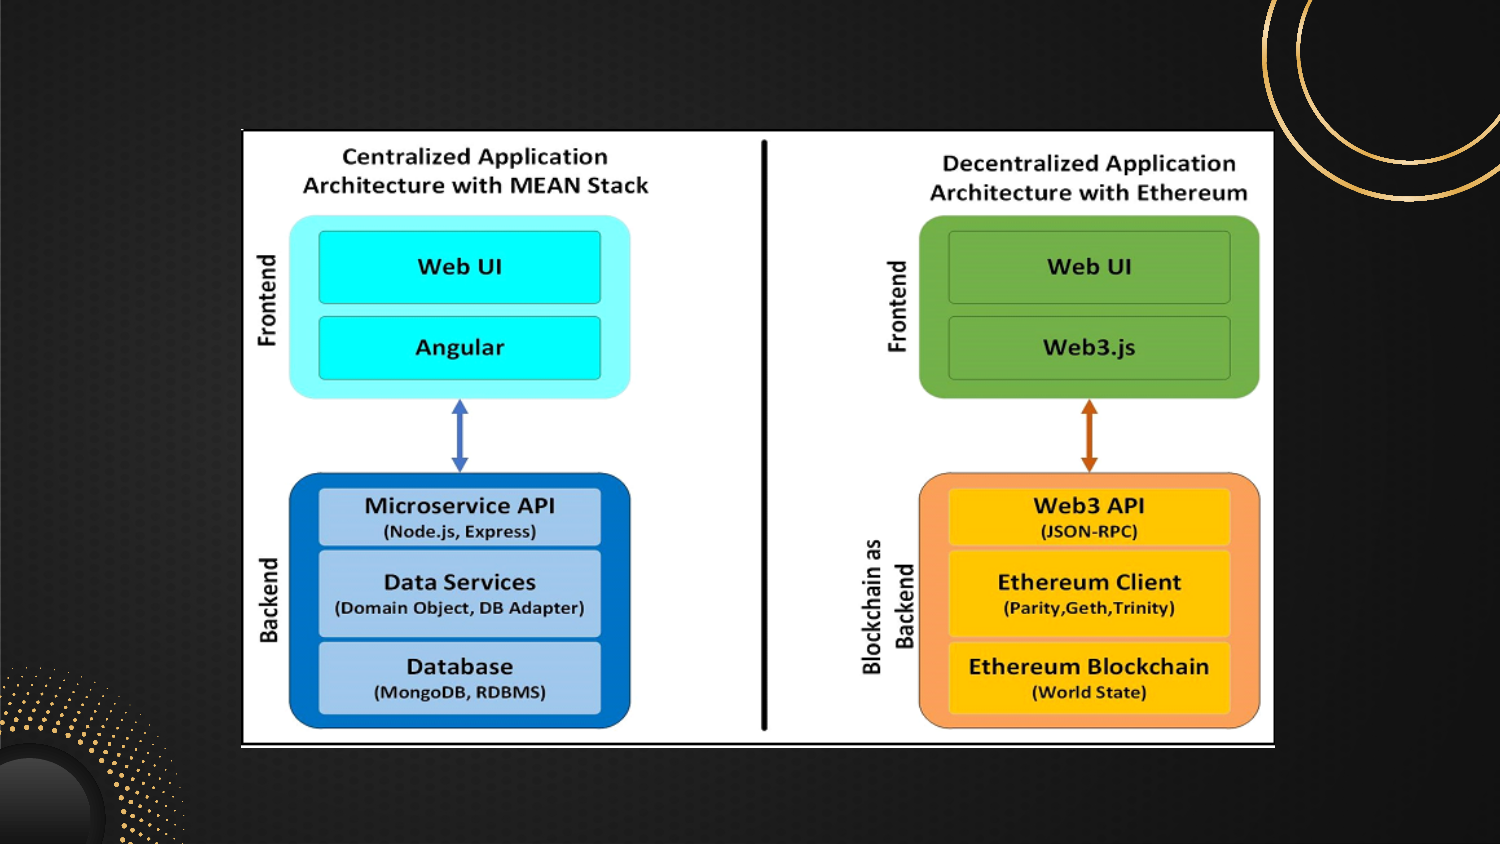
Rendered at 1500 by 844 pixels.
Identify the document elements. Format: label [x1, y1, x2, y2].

picture [241, 129, 1275, 748]
